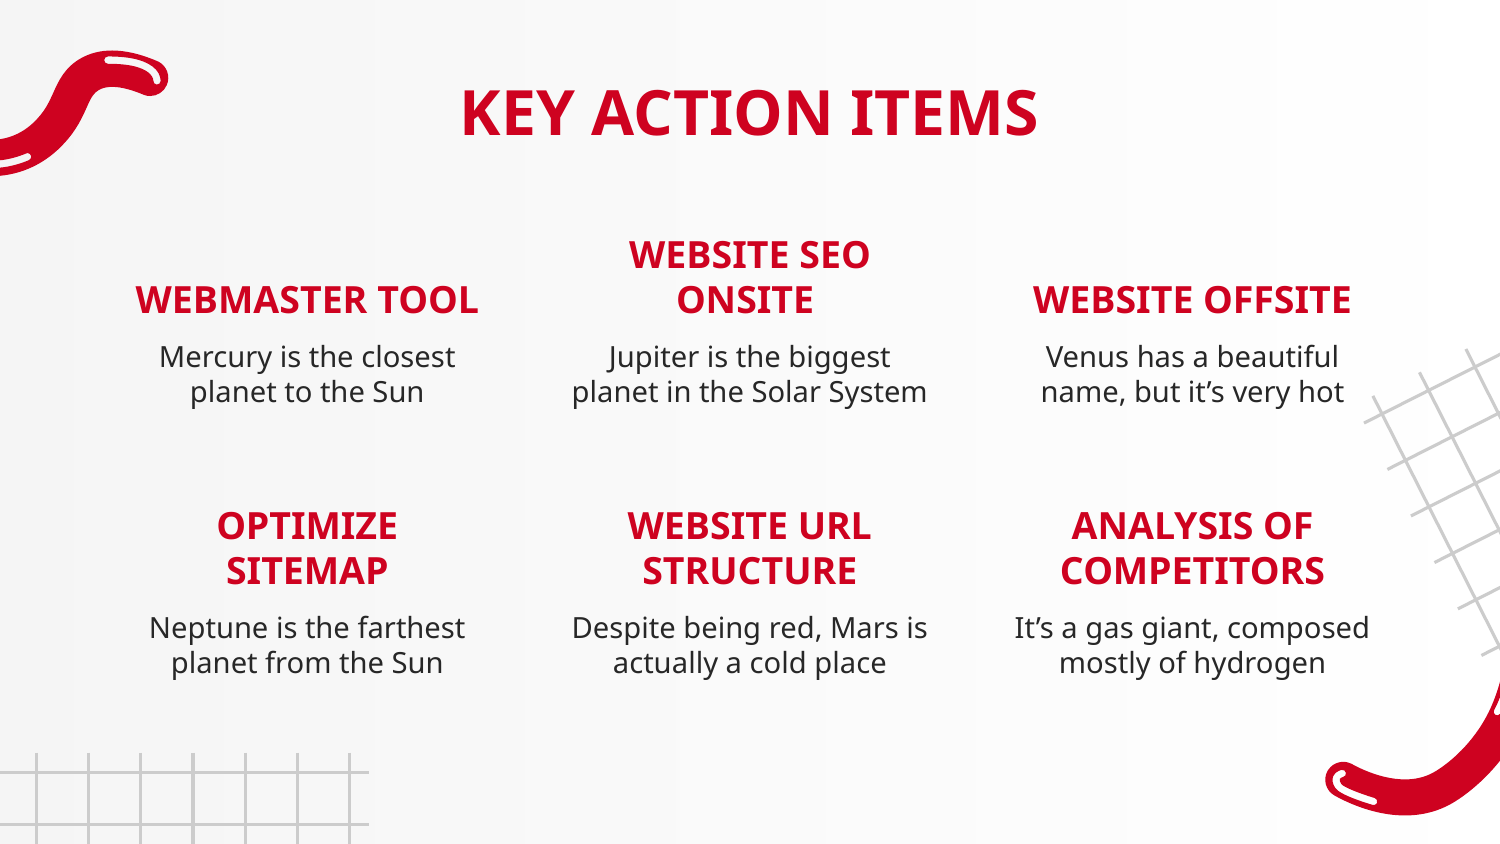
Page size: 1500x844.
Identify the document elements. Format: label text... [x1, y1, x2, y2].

title ANALYSIS OF COMPETITORS [1001, 519, 1384, 594]
title KEY ACTION ITEMS [124, 63, 1376, 158]
title WEBSITE URL STRUCTURE [558, 519, 942, 594]
title OPTIMIZE SITEMAP [115, 519, 499, 594]
title WEBSITE SEO ONSITE [558, 248, 942, 323]
title WEBSITE OFFSITE [1001, 248, 1384, 323]
title WEBMASTER TOOL [115, 248, 499, 323]
title Venus has a beautiful name, but it’s very hot [992, 323, 1394, 447]
title Mercury is the closest planet to the Sun [106, 323, 508, 447]
title Despite being red, Mars is actually a cold place [549, 594, 951, 718]
title Neptune is the farthest planet from the Sun [106, 594, 508, 718]
title It’s a gas giant, composed mostly of hydrogen [992, 594, 1394, 718]
title Jupiter is the biggest planet in the Solar System [549, 323, 951, 447]
